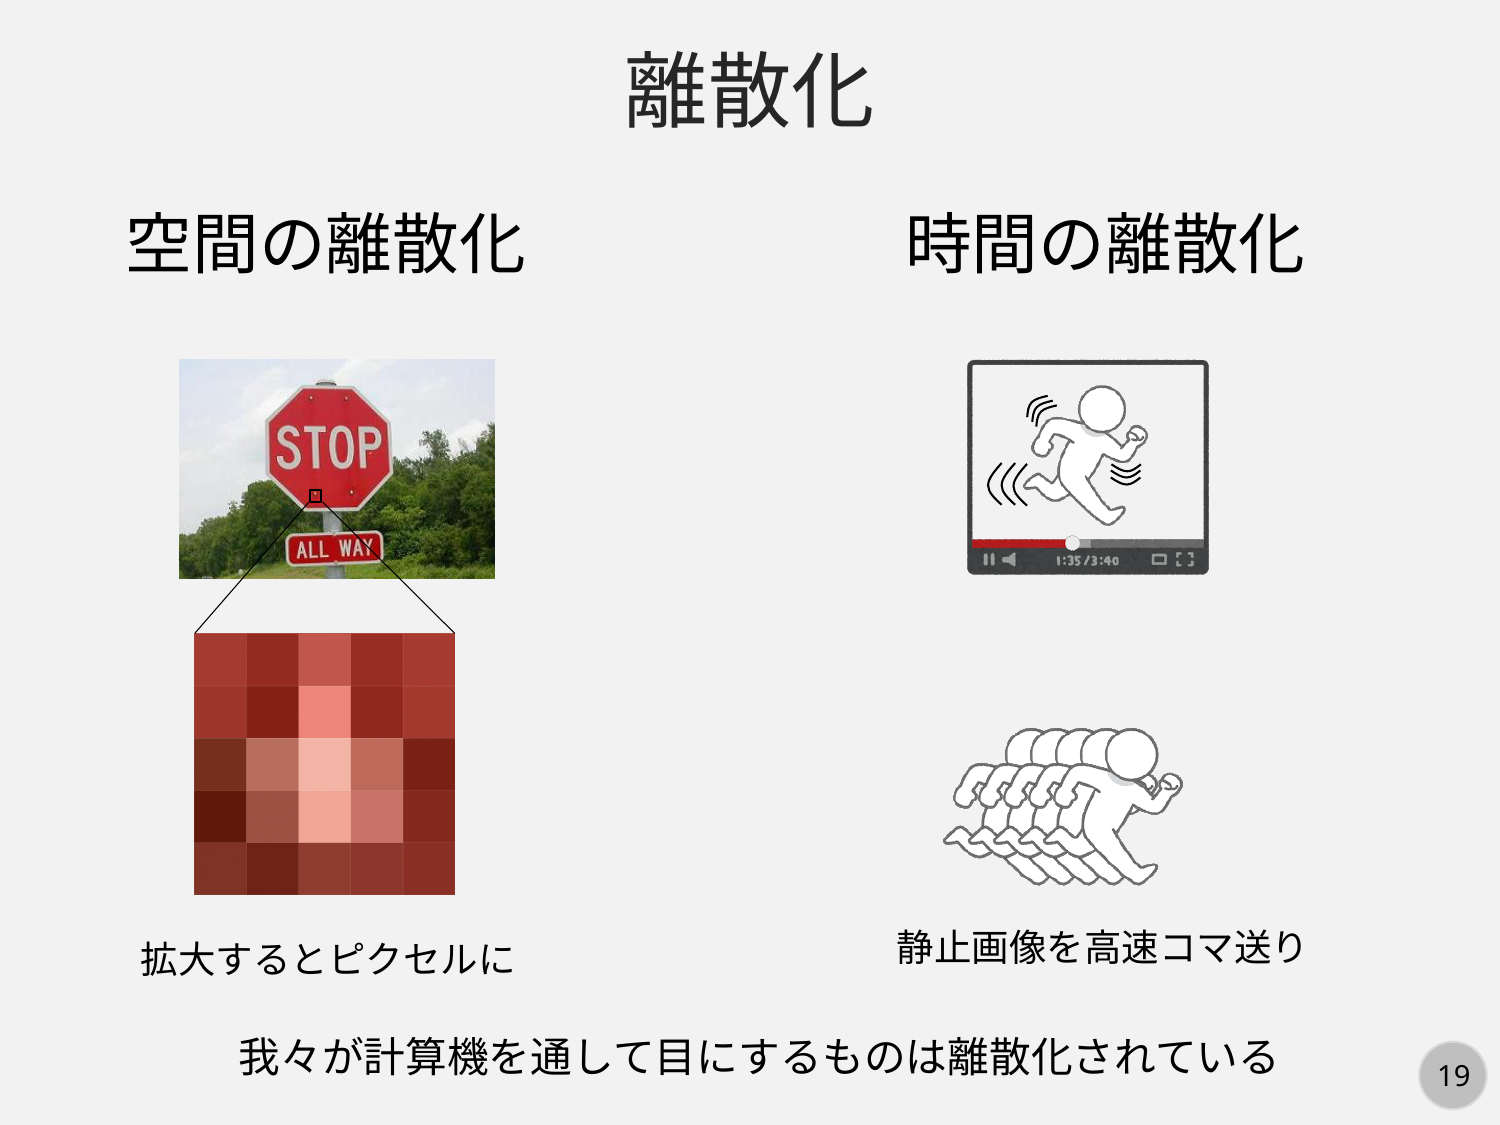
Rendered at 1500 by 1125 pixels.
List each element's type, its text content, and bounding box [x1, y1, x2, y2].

picture [964, 356, 1212, 580]
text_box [1115, 459, 1137, 490]
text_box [322, 501, 455, 634]
text_box 拡大するとピクセルに [125, 928, 531, 989]
text_box 時間の離散化 [890, 194, 1321, 290]
picture [930, 723, 1197, 890]
text_box 空間の離散化 [110, 194, 542, 290]
picture [179, 359, 495, 579]
list 離散化 [0, 31, 1500, 155]
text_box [194, 502, 309, 634]
text_box 我々が計算機を通して目にするものは離散化されている [223, 1023, 1296, 1088]
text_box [1029, 393, 1050, 424]
text_box 静止画像を高速コマ送り [882, 916, 1325, 977]
picture [194, 633, 455, 895]
